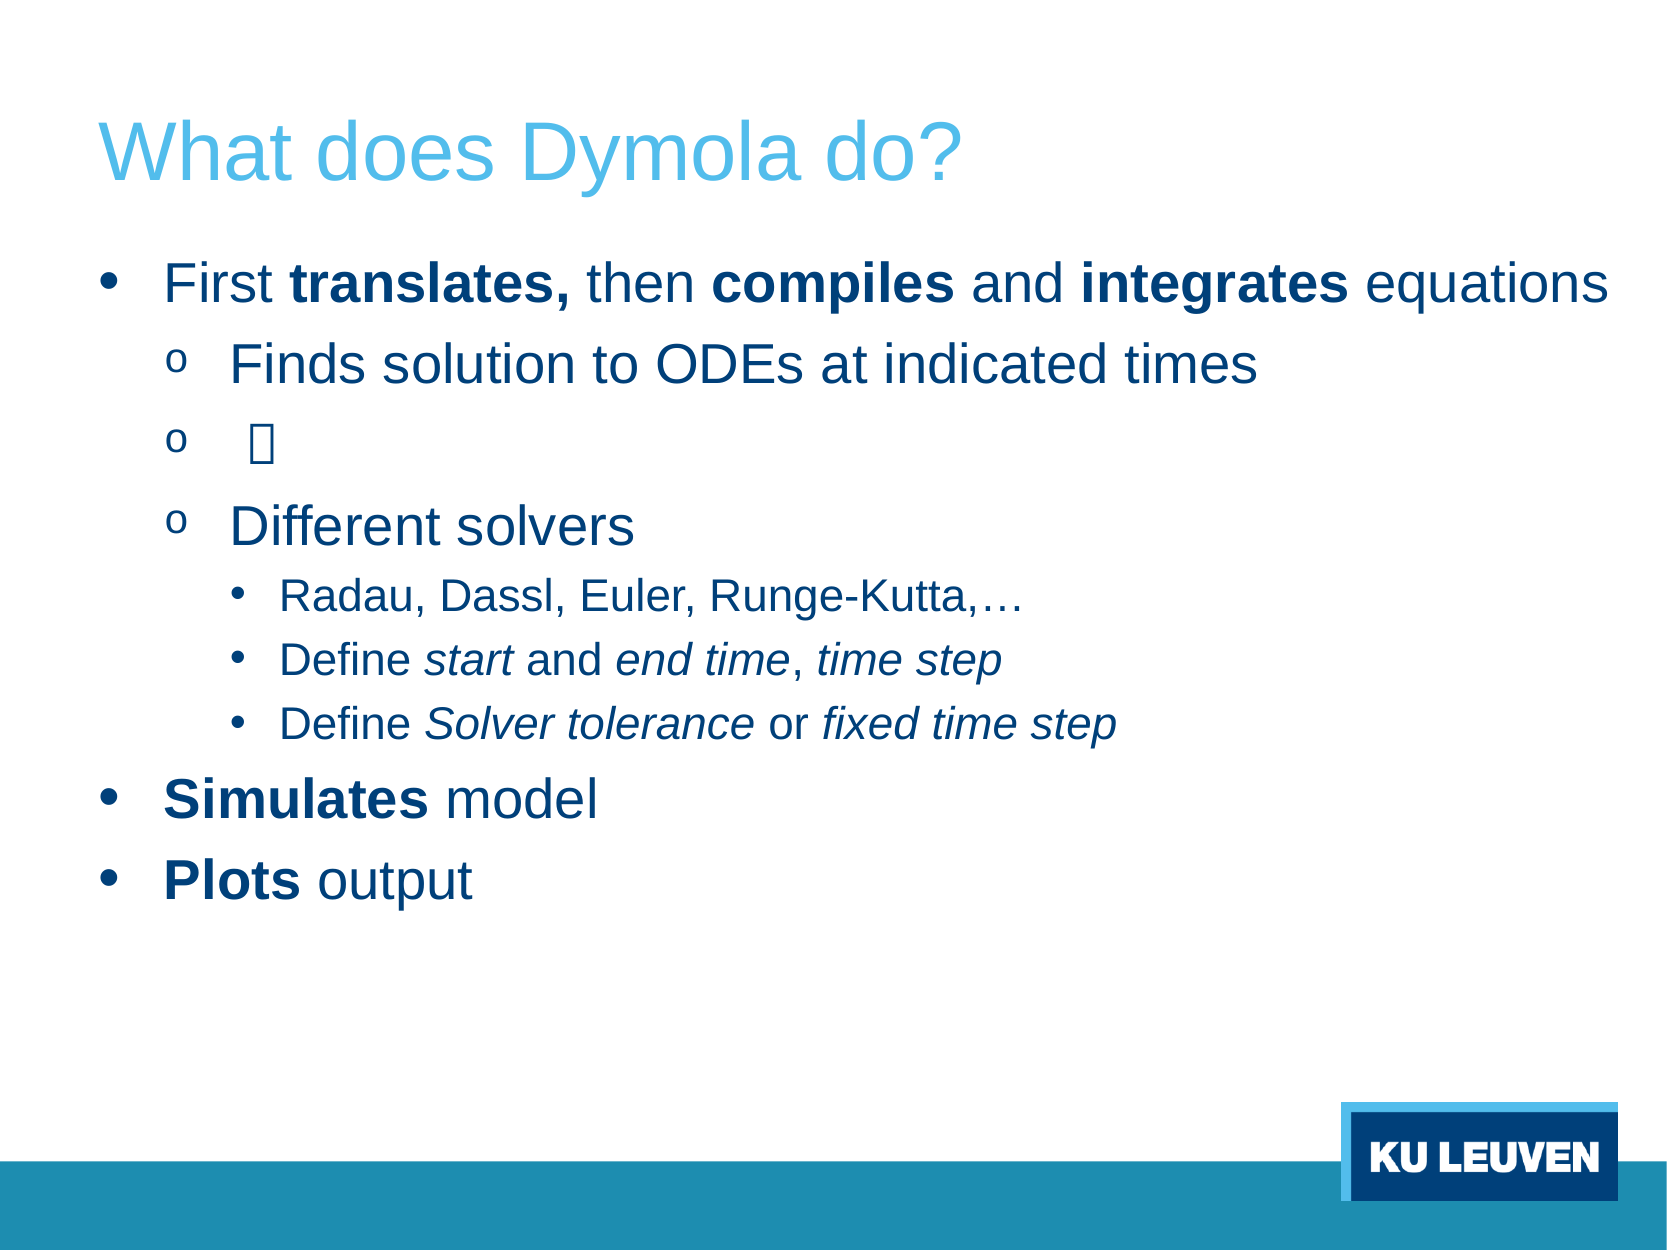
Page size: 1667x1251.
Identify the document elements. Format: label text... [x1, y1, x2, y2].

title What does Dymola do? [98, 32, 1618, 197]
picture [1341, 1102, 1618, 1201]
